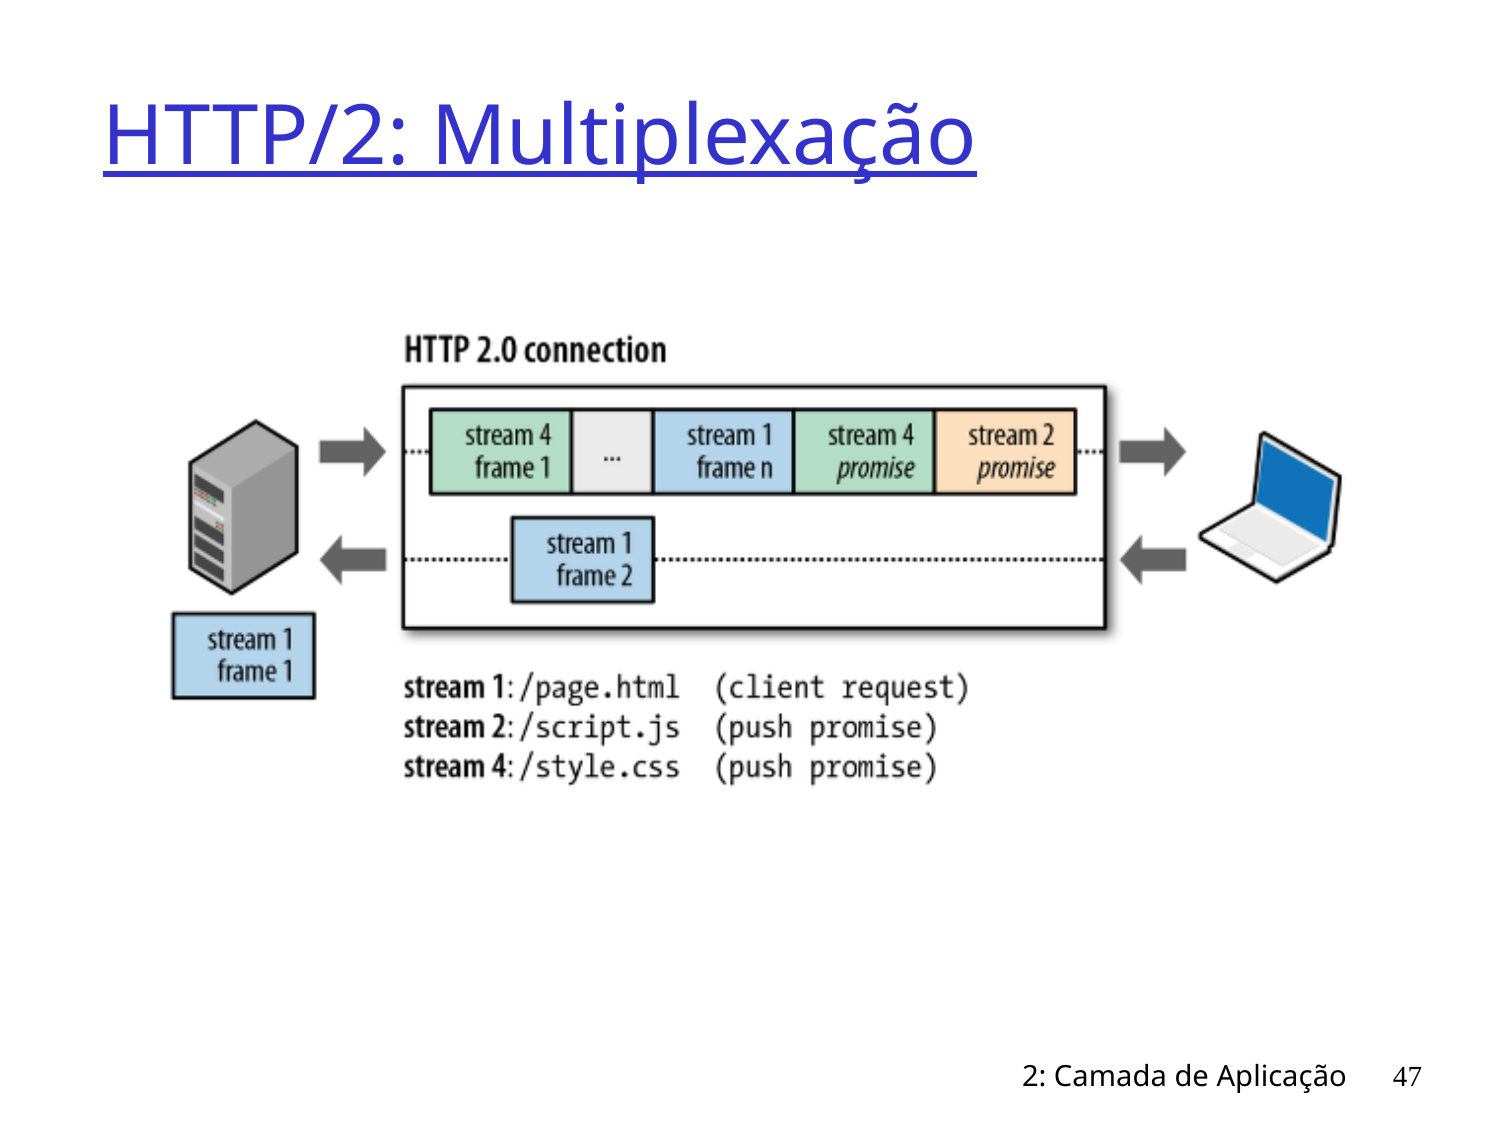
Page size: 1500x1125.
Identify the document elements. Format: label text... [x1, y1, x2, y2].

footer 2: Camada de Aplicação [887, 1049, 1362, 1125]
title HTTP/2: Multiplexação [87, 37, 1363, 226]
picture [167, 315, 1350, 793]
slide_number 47 [1362, 1049, 1438, 1125]
